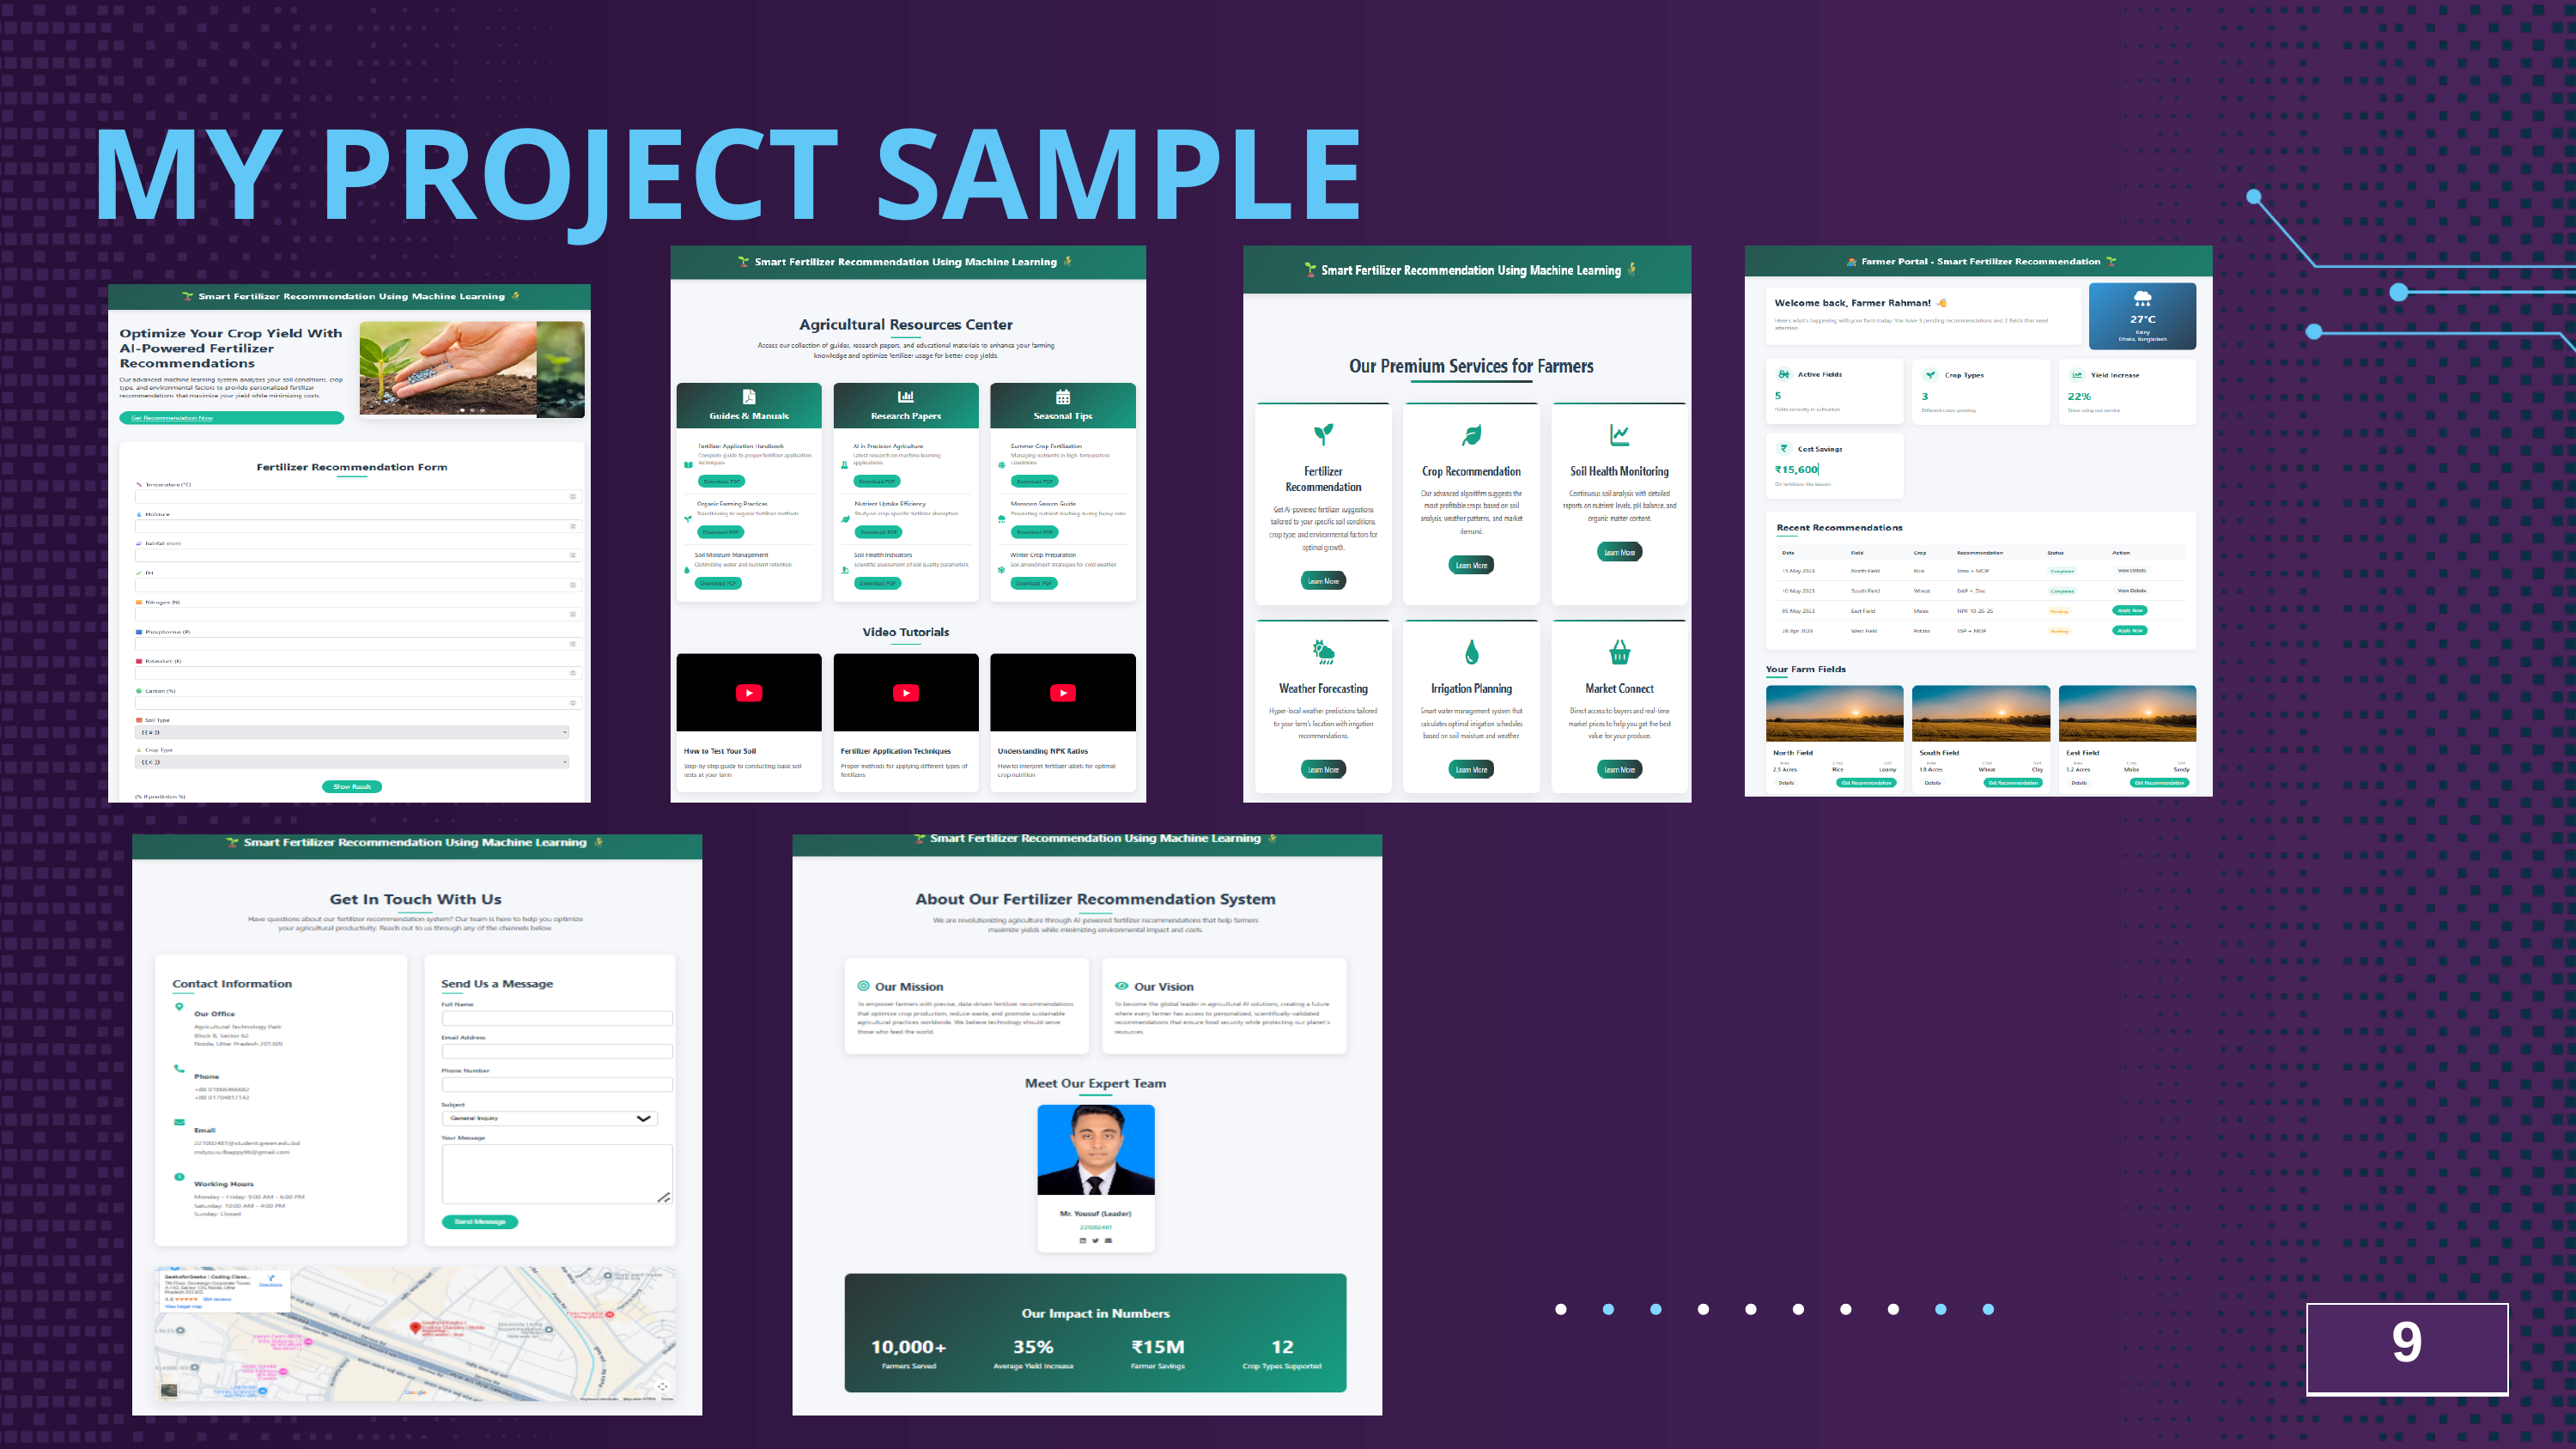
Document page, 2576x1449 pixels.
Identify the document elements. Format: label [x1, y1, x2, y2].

text_box [1555, 1303, 1995, 1316]
picture [0, 0, 2576, 1449]
